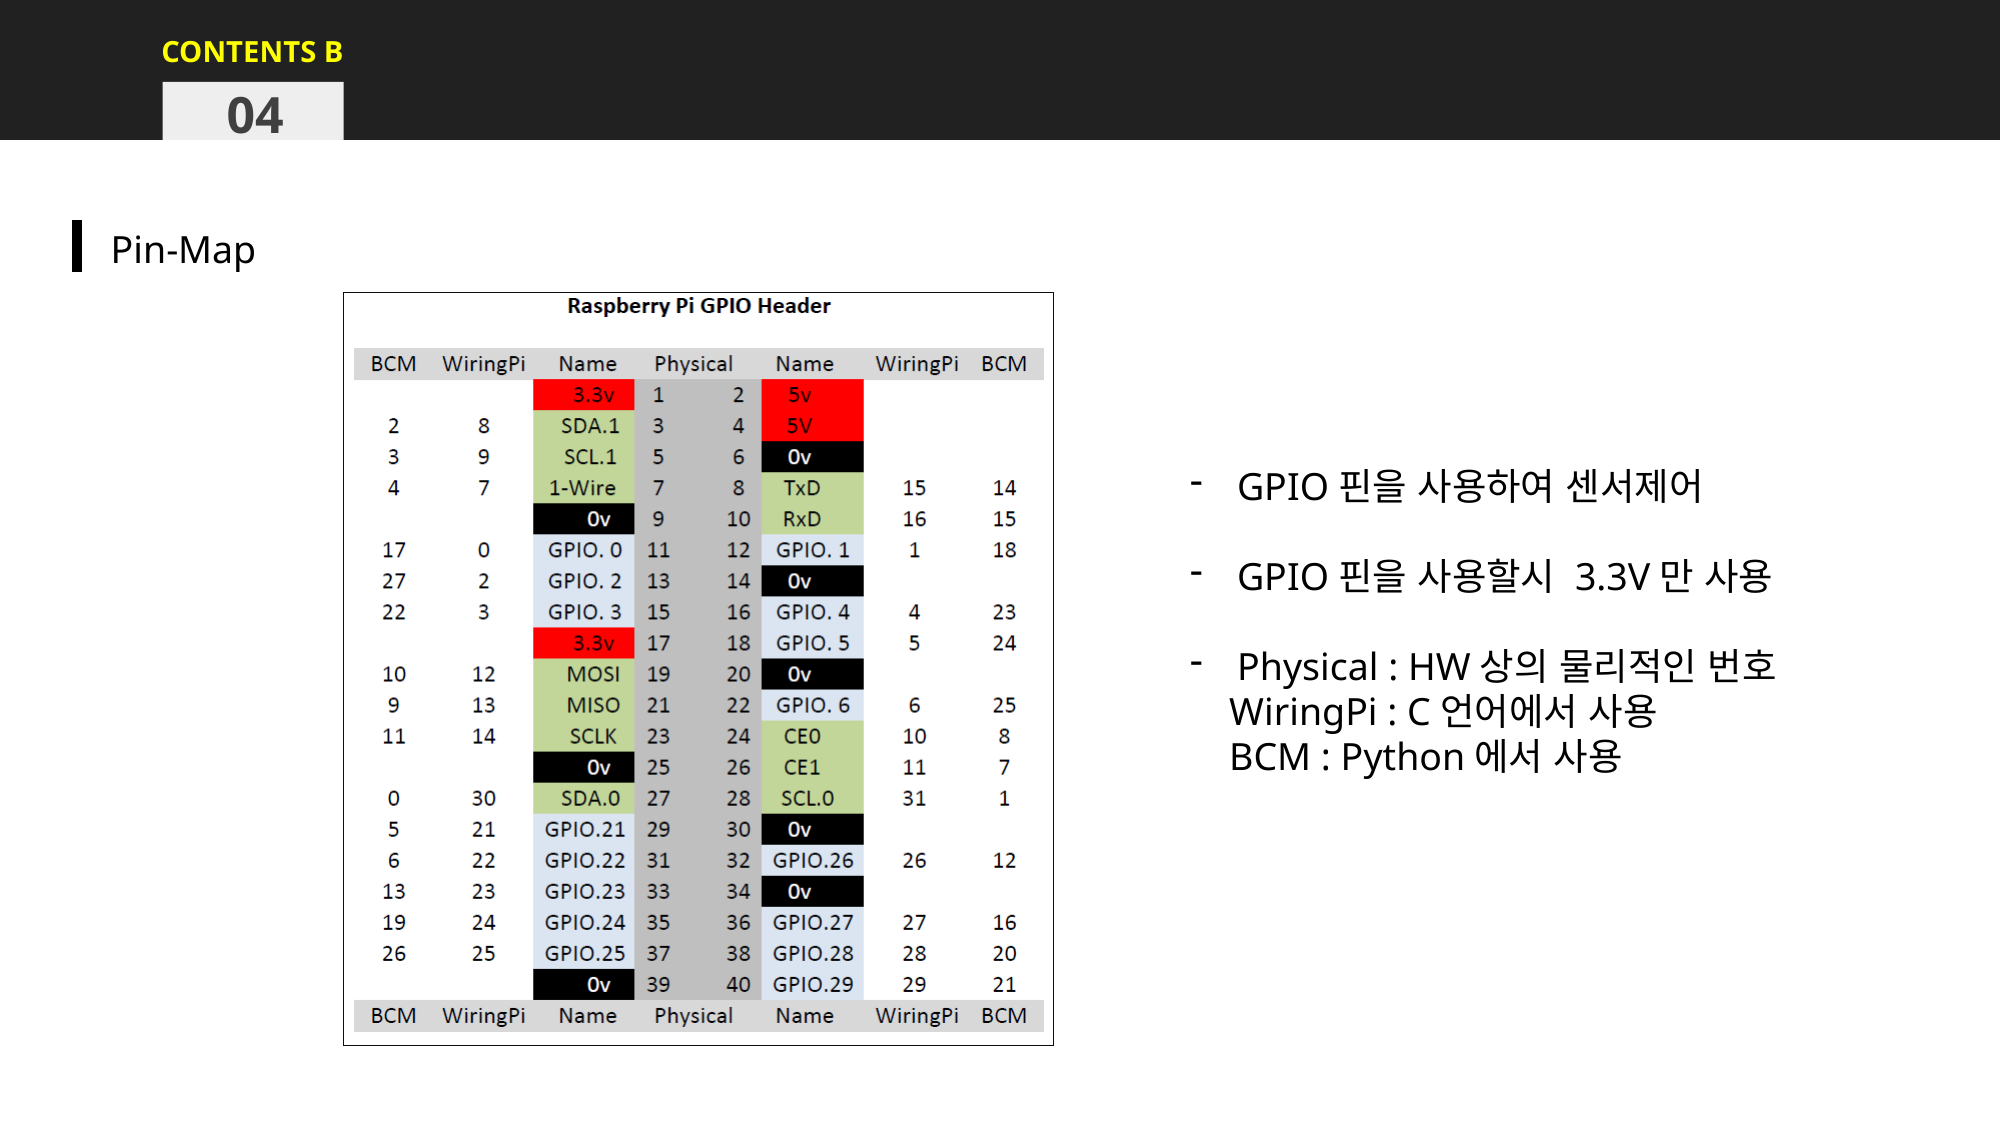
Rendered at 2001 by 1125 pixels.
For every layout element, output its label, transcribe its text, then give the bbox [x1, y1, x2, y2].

text_box CONTENTS B [146, 8, 359, 76]
text_box GPIO핀을 사용하여 센서제어 GPIO핀을 사용할시 3.3V만 사용 Physical : HW상의 물리적인 번호 WiringPi : C언어에서 사용 BCM : Python에서 사용 [1175, 455, 1844, 831]
text_box [299, 81, 345, 141]
text_box [0, 0, 2000, 141]
text_box [161, 81, 211, 141]
text_box Pin-Map [95, 219, 272, 279]
text_box 04 [211, 75, 299, 151]
picture [343, 292, 1054, 1046]
text_box [72, 220, 82, 272]
